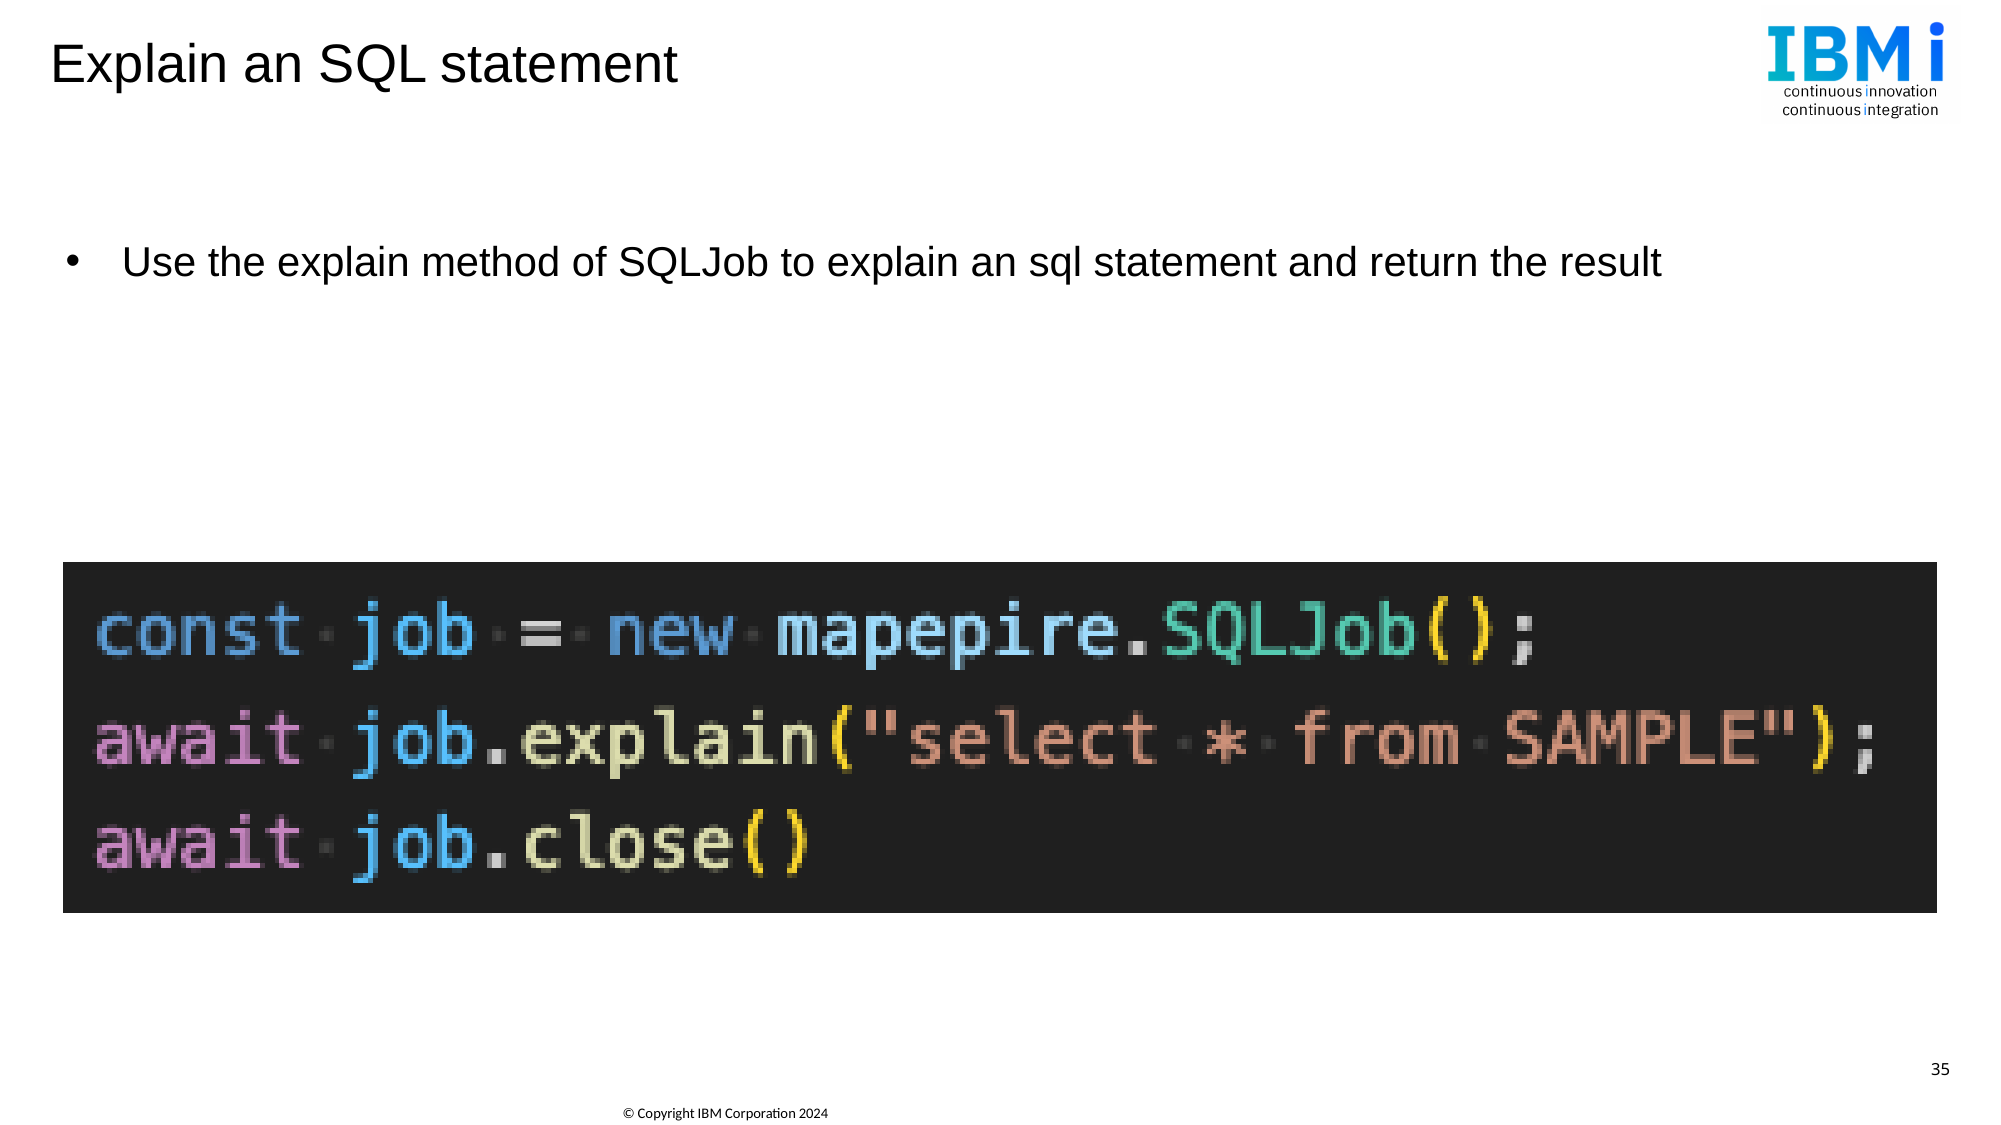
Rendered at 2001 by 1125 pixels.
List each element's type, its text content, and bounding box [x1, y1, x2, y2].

picture [1761, 5, 1961, 124]
picture [63, 562, 1937, 913]
title Explain an SQL statement [50, 36, 1723, 97]
list Use the explain method of SQLJob to explain an sql statement and return the result [50, 136, 1967, 485]
slide_number 35 [1500, 1055, 1950, 1086]
